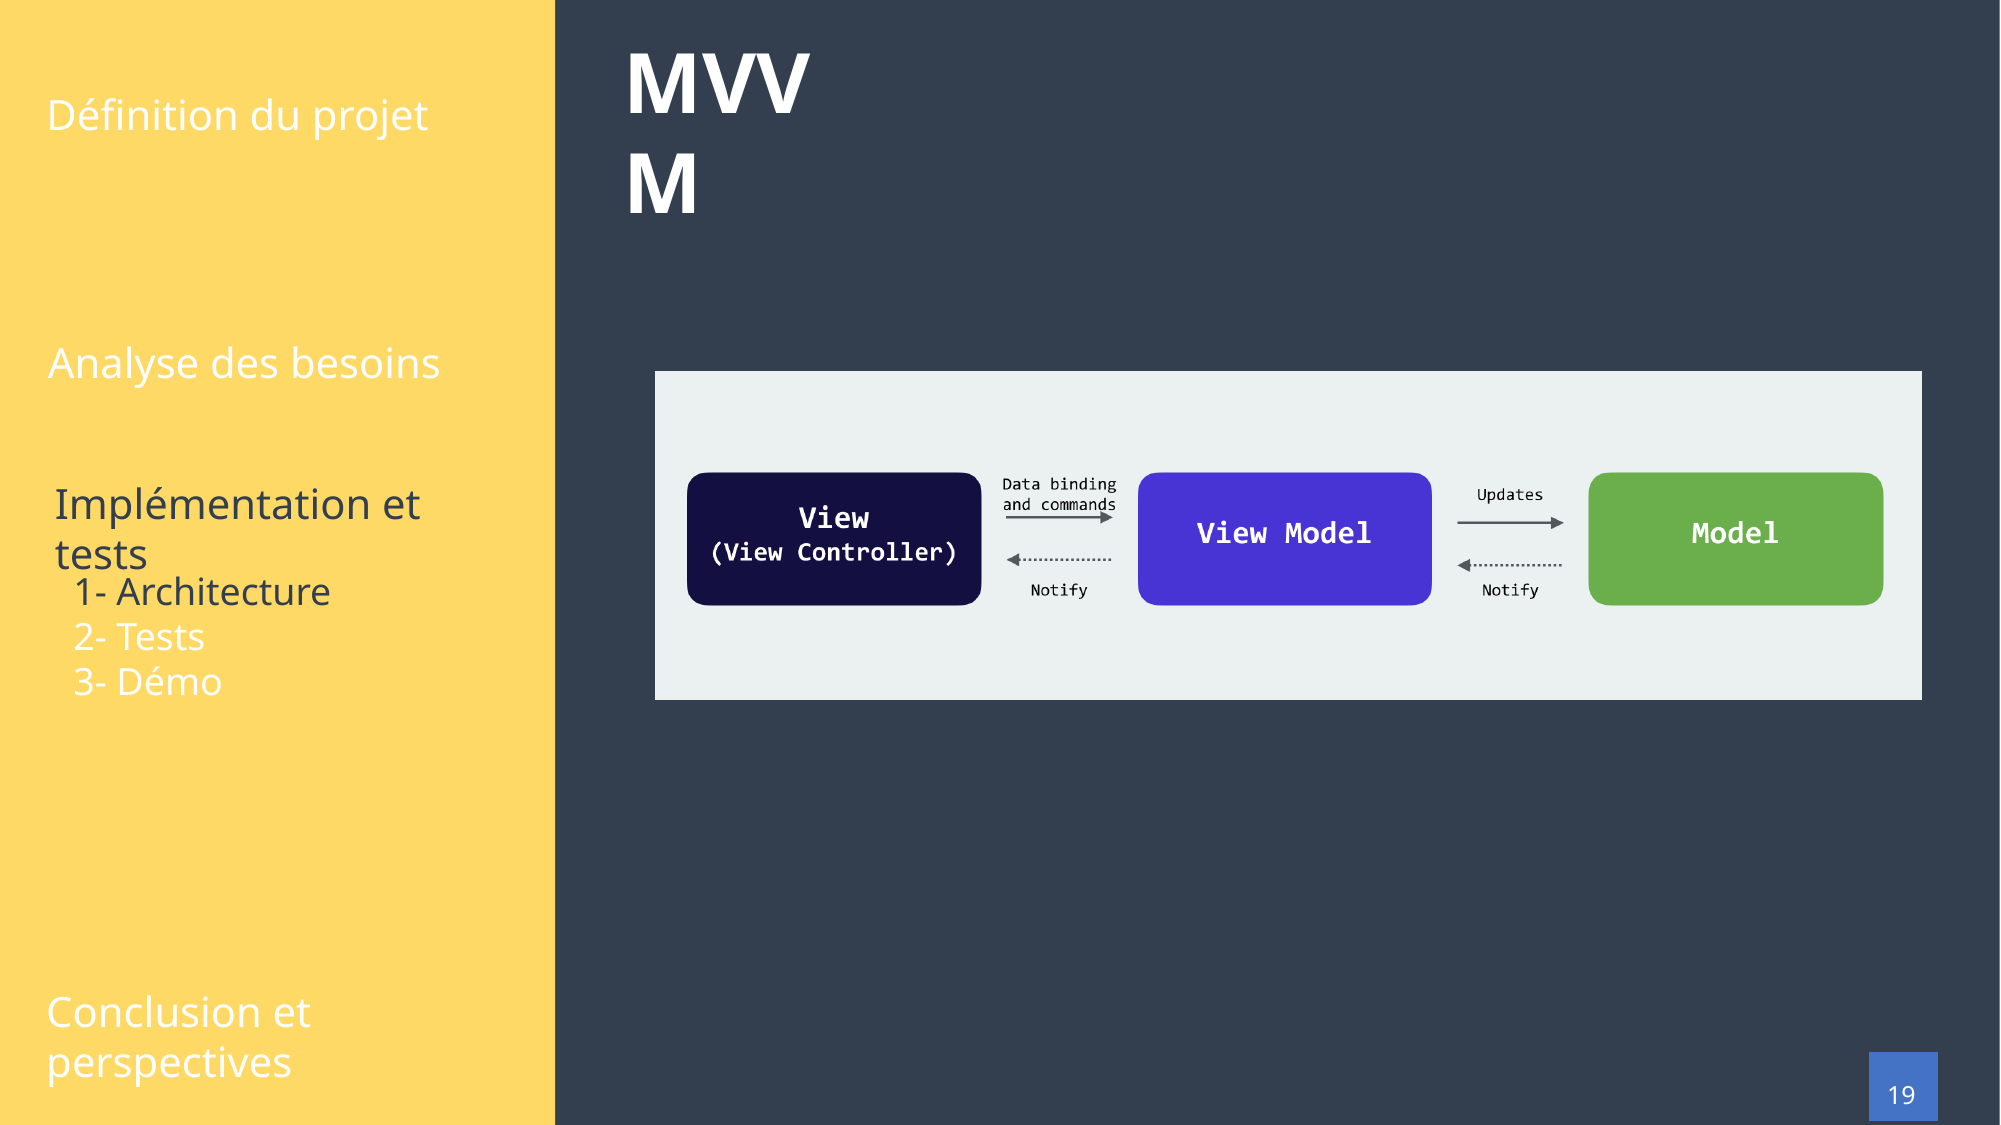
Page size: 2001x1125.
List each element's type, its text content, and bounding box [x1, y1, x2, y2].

text_box [0, 0, 556, 1125]
text_box Implémentation et tests [39, 470, 484, 585]
text_box Conclusion et perspectives [59, 978, 550, 1093]
text_box Conclusion et perspectives [31, 978, 38, 1093]
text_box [1866, 1052, 1938, 1121]
picture [655, 371, 1922, 701]
text_box Analyse des besoins [33, 329, 477, 395]
text_box Définition du projet [31, 81, 476, 146]
text_box 1- Architecture 2- Tests 3- Démo [58, 560, 577, 711]
text_box [556, 0, 2000, 1125]
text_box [38, 631, 59, 1125]
text_box MVVM [609, 23, 903, 238]
